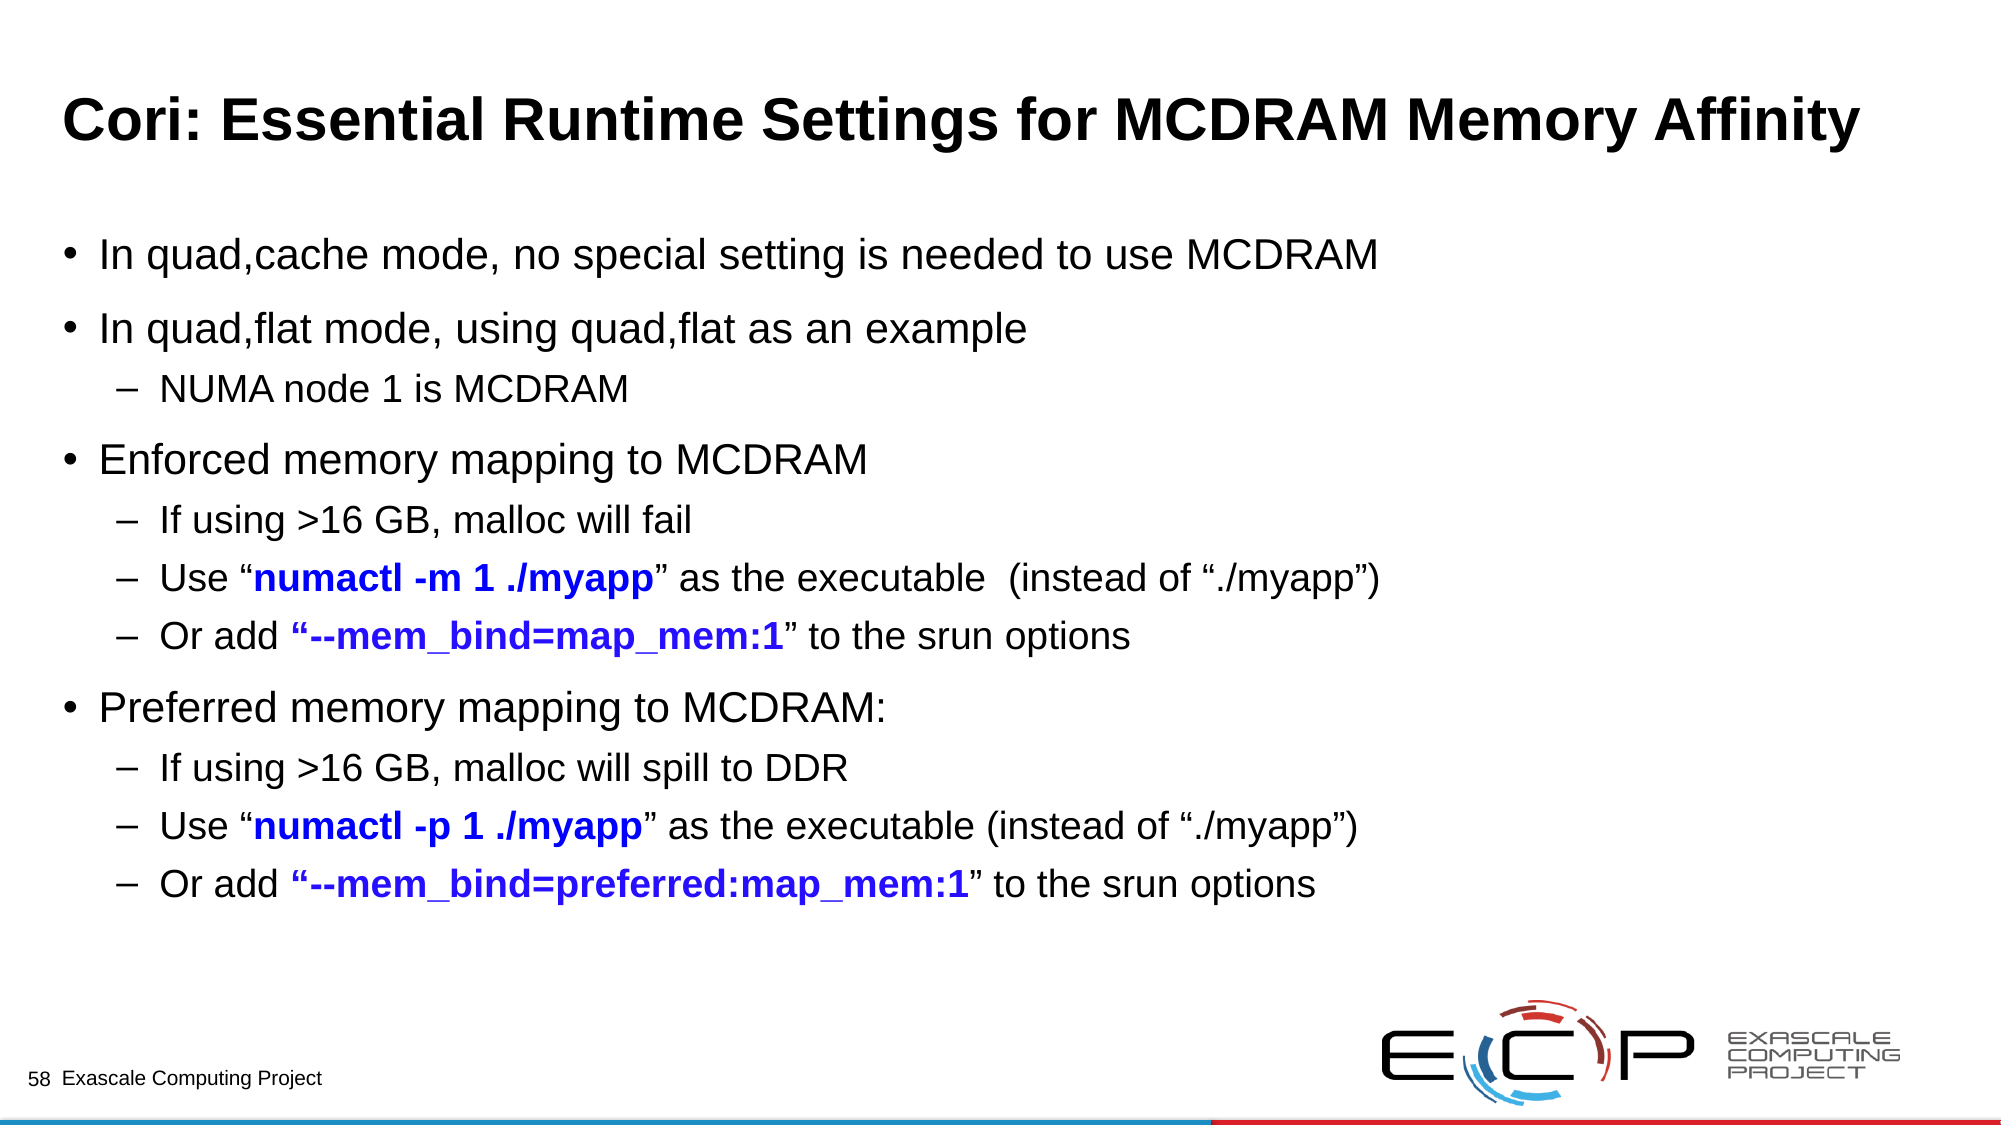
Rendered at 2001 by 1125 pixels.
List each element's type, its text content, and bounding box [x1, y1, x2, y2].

title Cori: Essential Runtime Settings for MCDRAM Memory Affinity [47, 83, 1915, 164]
list In quad,cache mode, no special setting is needed to use MCDRAM In quad,flat mode, using quad,flat as an example NUMA node 1 is MCDRAM Enforced memory mapping to MCDRAM If using >16 GB, malloc will fail Use “numactl -m 1 ./myapp” as the executable (instead of “./myapp”) Or add “--mem_bind=map_mem:1” to the srun options Preferred memory mapping to MCDRAM: If using >16 GB, malloc will spill to DDR Use “numactl -p 1 ./myapp” as the executable (instead of “./myapp”) Or add “--mem_bind=preferred:map_mem:1” to the srun options [47, 224, 1917, 914]
picture [1382, 1000, 1900, 1106]
